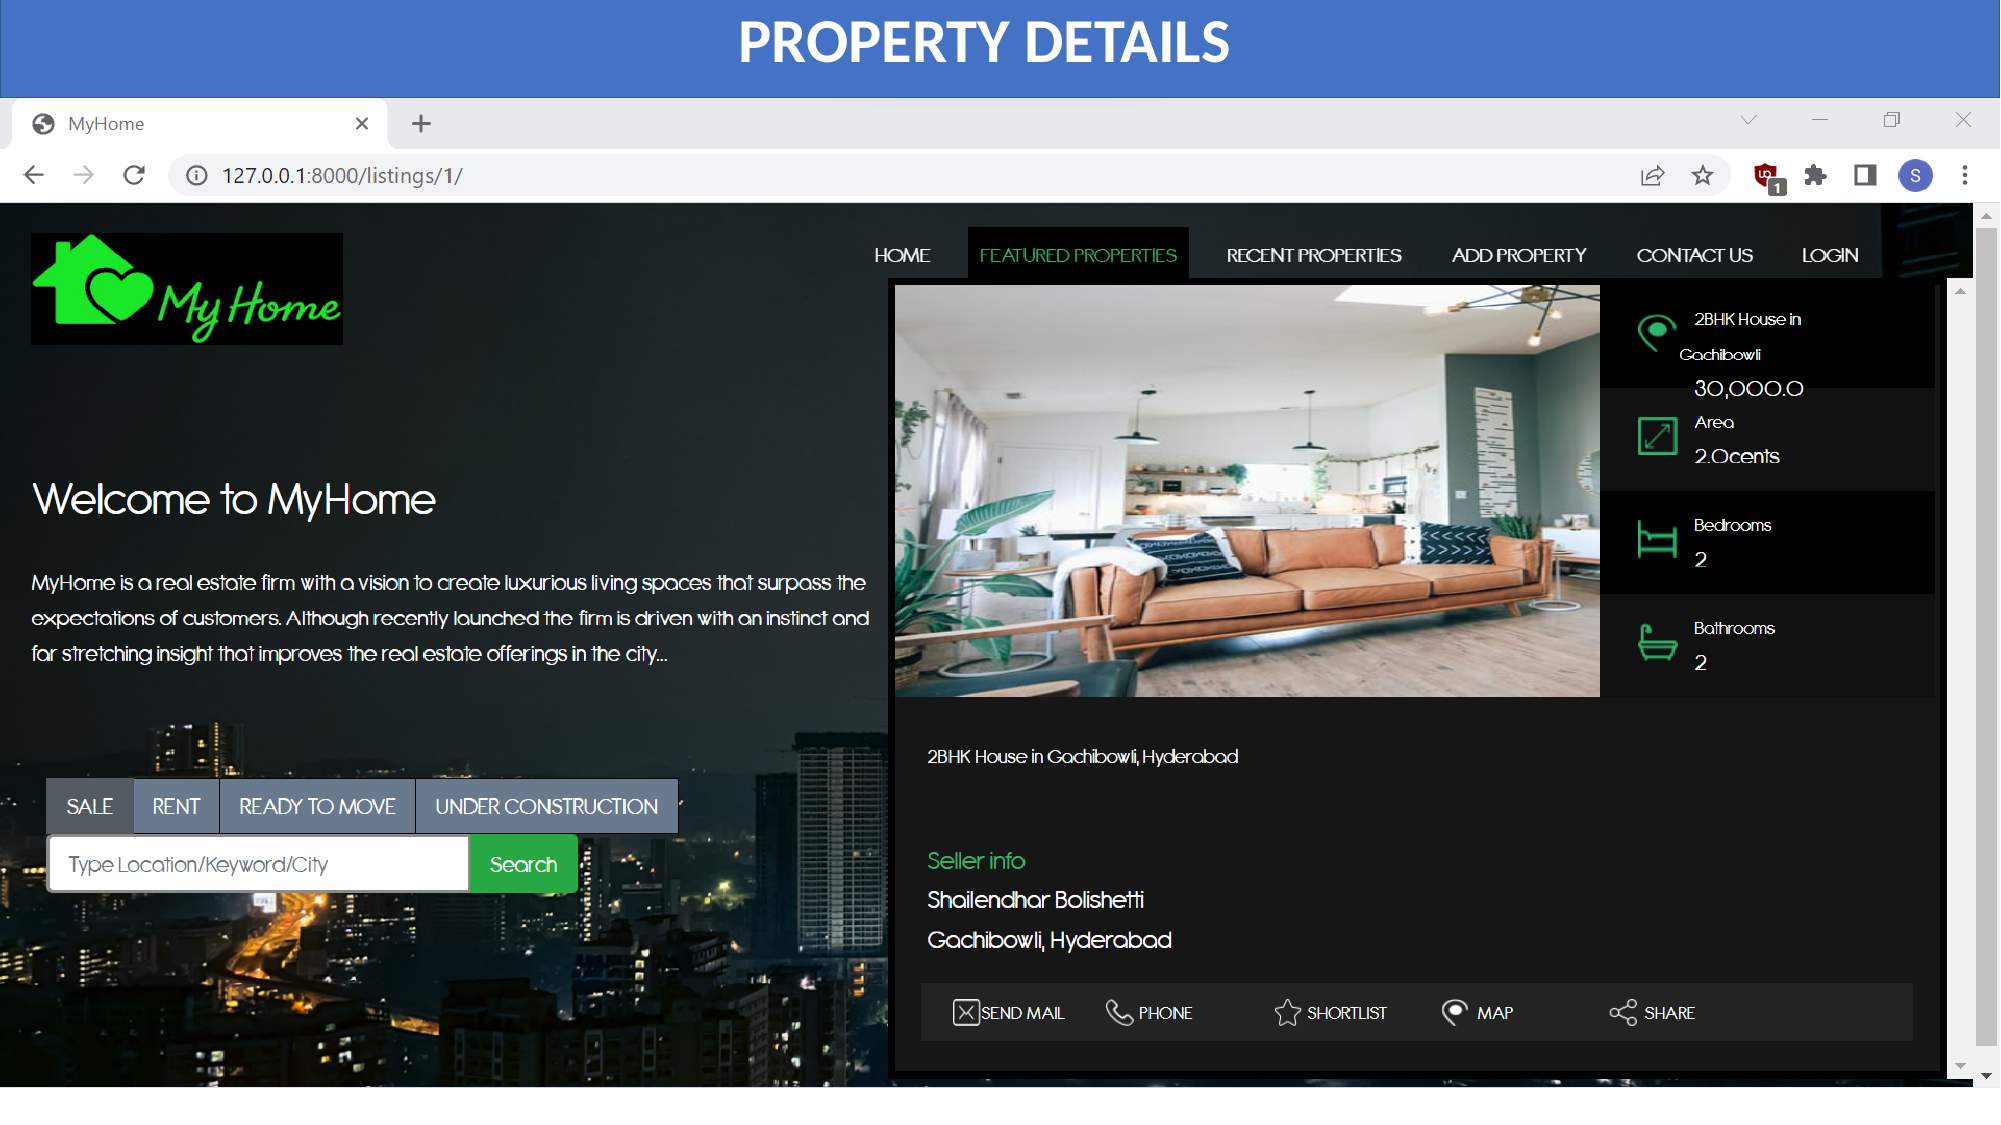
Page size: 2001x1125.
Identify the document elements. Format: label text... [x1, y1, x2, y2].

text_box [0, 0, 2000, 98]
text_box PROPERTY DETAILS [651, 0, 1319, 83]
picture [0, 98, 2000, 1089]
